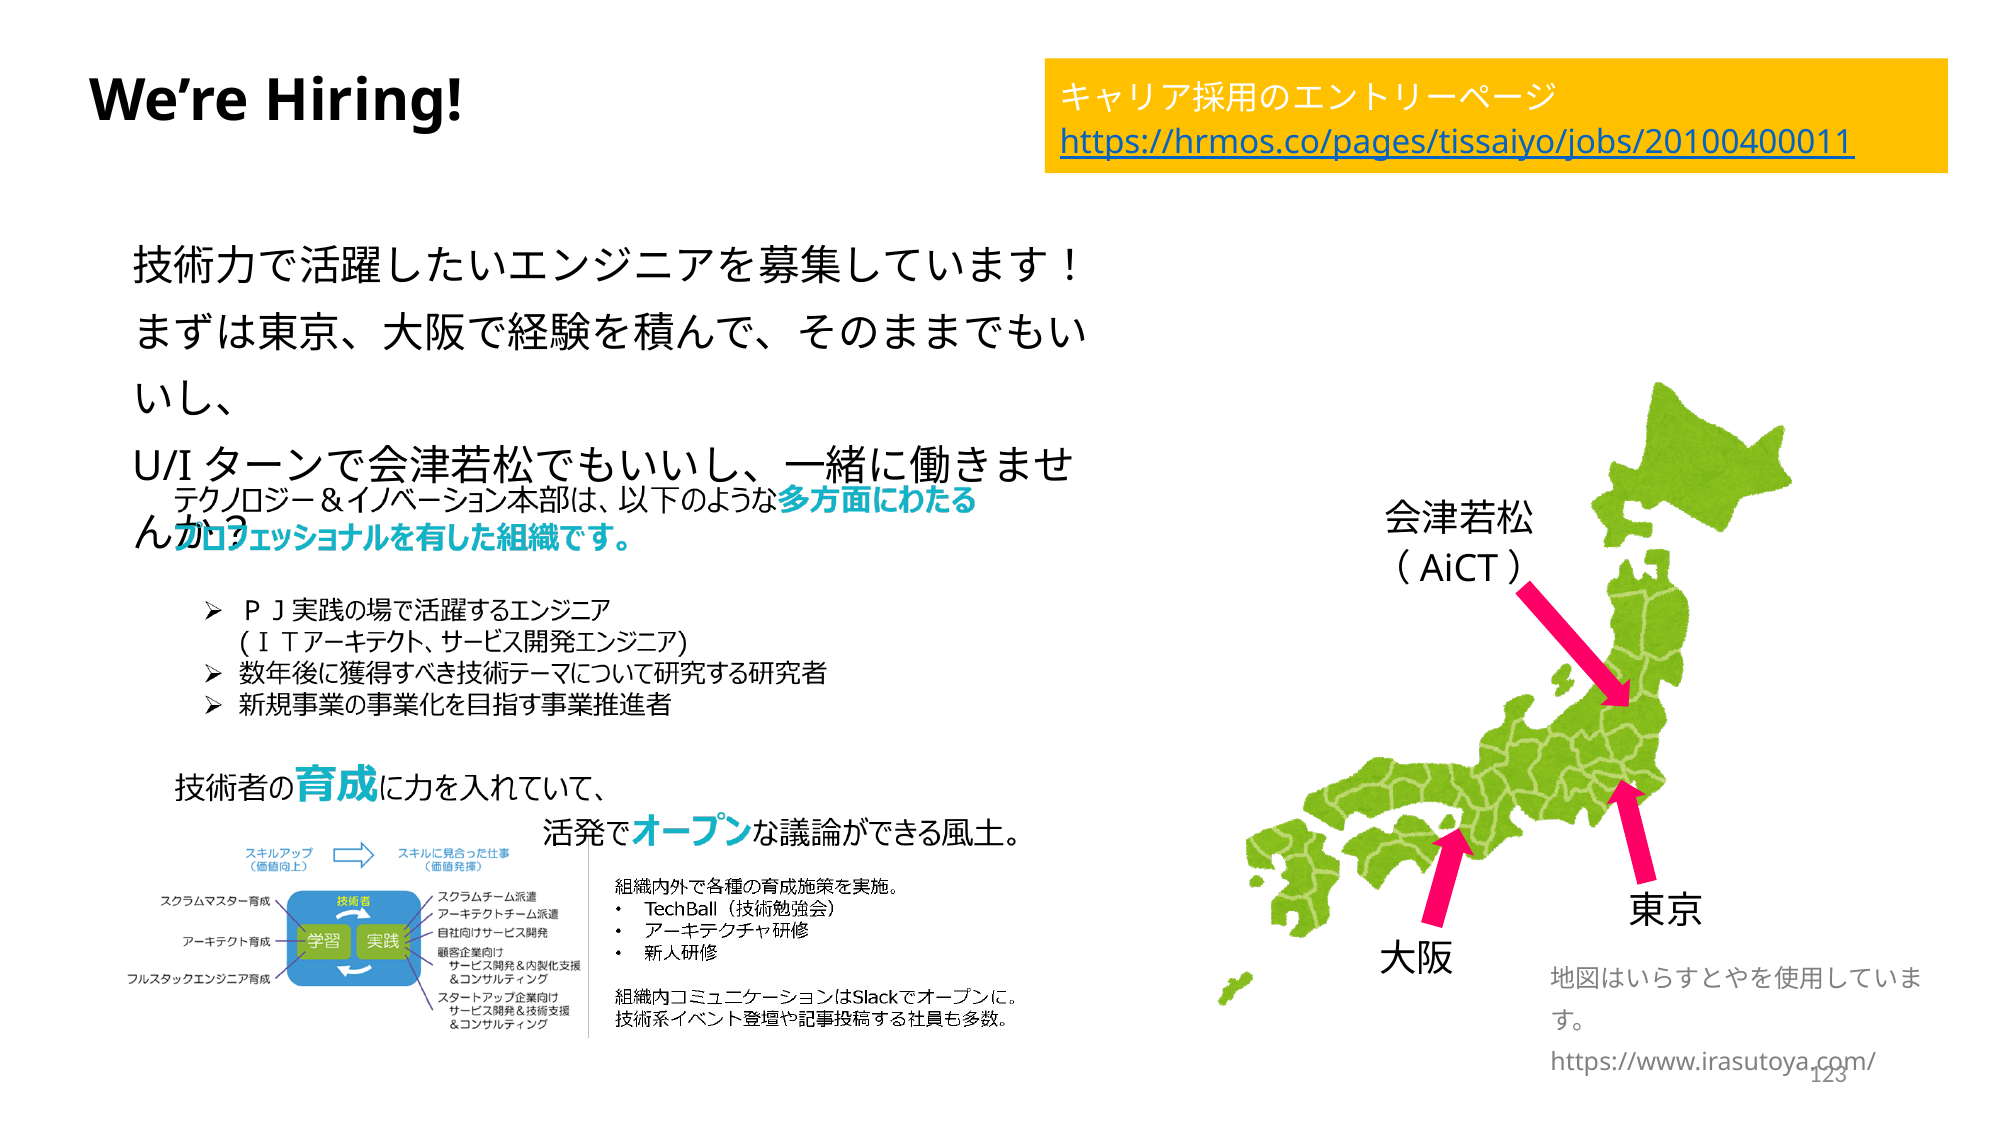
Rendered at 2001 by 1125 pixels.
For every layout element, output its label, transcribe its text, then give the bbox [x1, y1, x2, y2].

text_box キャリア採用のエントリーページ https://hrmos.co/pages/tissaiyo/jobs/20100400011 [1044, 58, 1948, 174]
picture [121, 470, 1044, 1043]
slide_number 123 [1412, 1042, 1863, 1103]
picture [1186, 364, 1841, 1020]
text_box 技術力で活躍したいエンジニアを募集しています！ まずは東京、大阪で経験を積んで、そのままでもいいし、 U/Iターンで会津若松でもいいし、一緒に働きませんか？ [117, 214, 1121, 563]
text_box We’re Hiring! [74, 54, 1454, 140]
text_box 地図はいらすとやを使用しています。 https://www.irasutoya.com/ [1535, 943, 1959, 1084]
